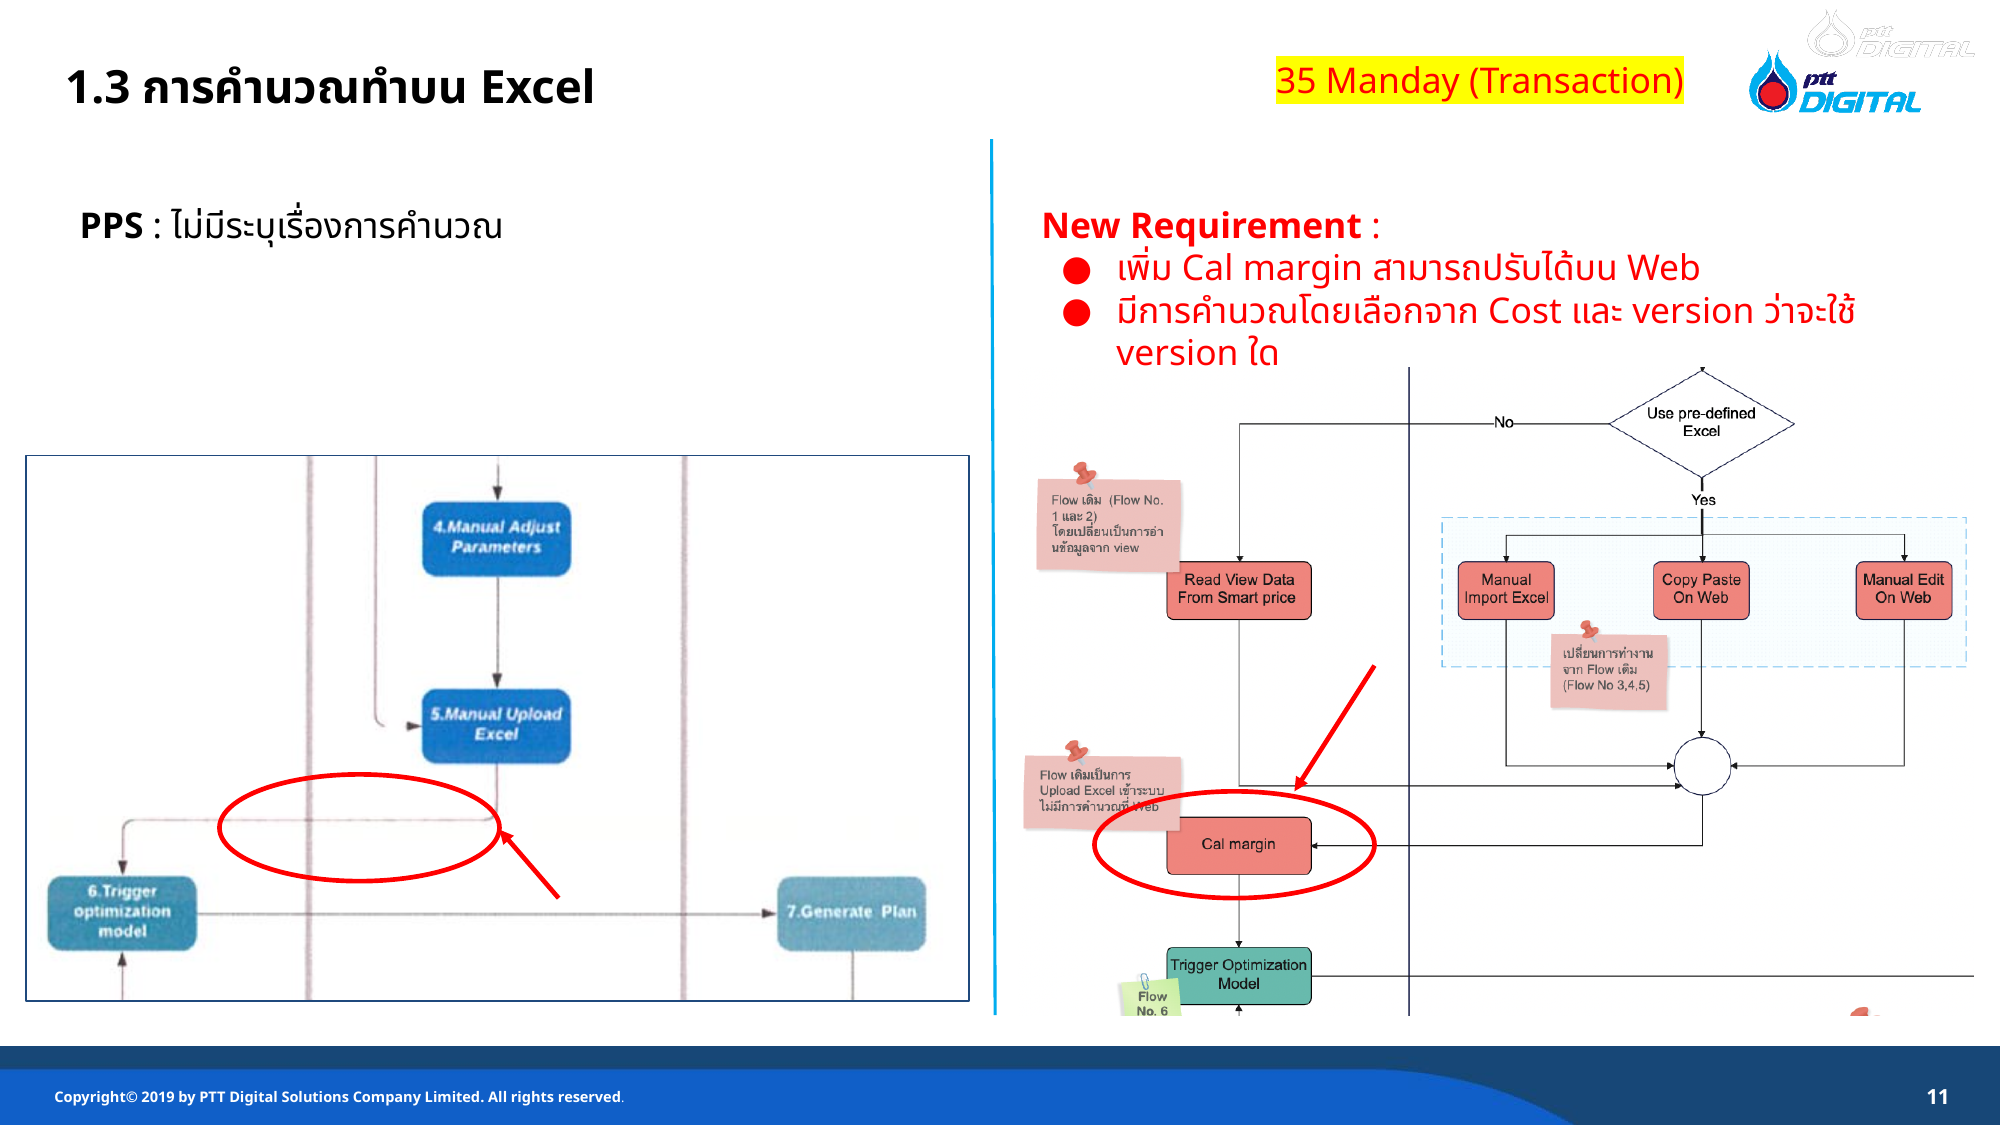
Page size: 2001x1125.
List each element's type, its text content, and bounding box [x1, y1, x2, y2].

list 1.3 การคำนวณทำบน Excel [50, 50, 1236, 110]
text_box 35 Manday (Transaction) [1236, 43, 1699, 116]
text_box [499, 829, 559, 899]
picture [0, 1046, 2000, 1125]
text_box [1294, 665, 1375, 792]
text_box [991, 138, 996, 1016]
picture [26, 456, 969, 1001]
picture [1744, 0, 1977, 135]
slide_number 11 [1891, 1076, 1985, 1119]
text_box New Requirement : เพิ่ม Cal margin สามารถปรับได้บน Web มีการคำนวณโดยเลือกจาก Cost และ version ว่าจะใช้ version ใด [1026, 195, 1910, 366]
list PPS : ไม่มีระบุเรื่องการคำนวณ [64, 195, 930, 326]
picture [1018, 367, 1974, 1016]
